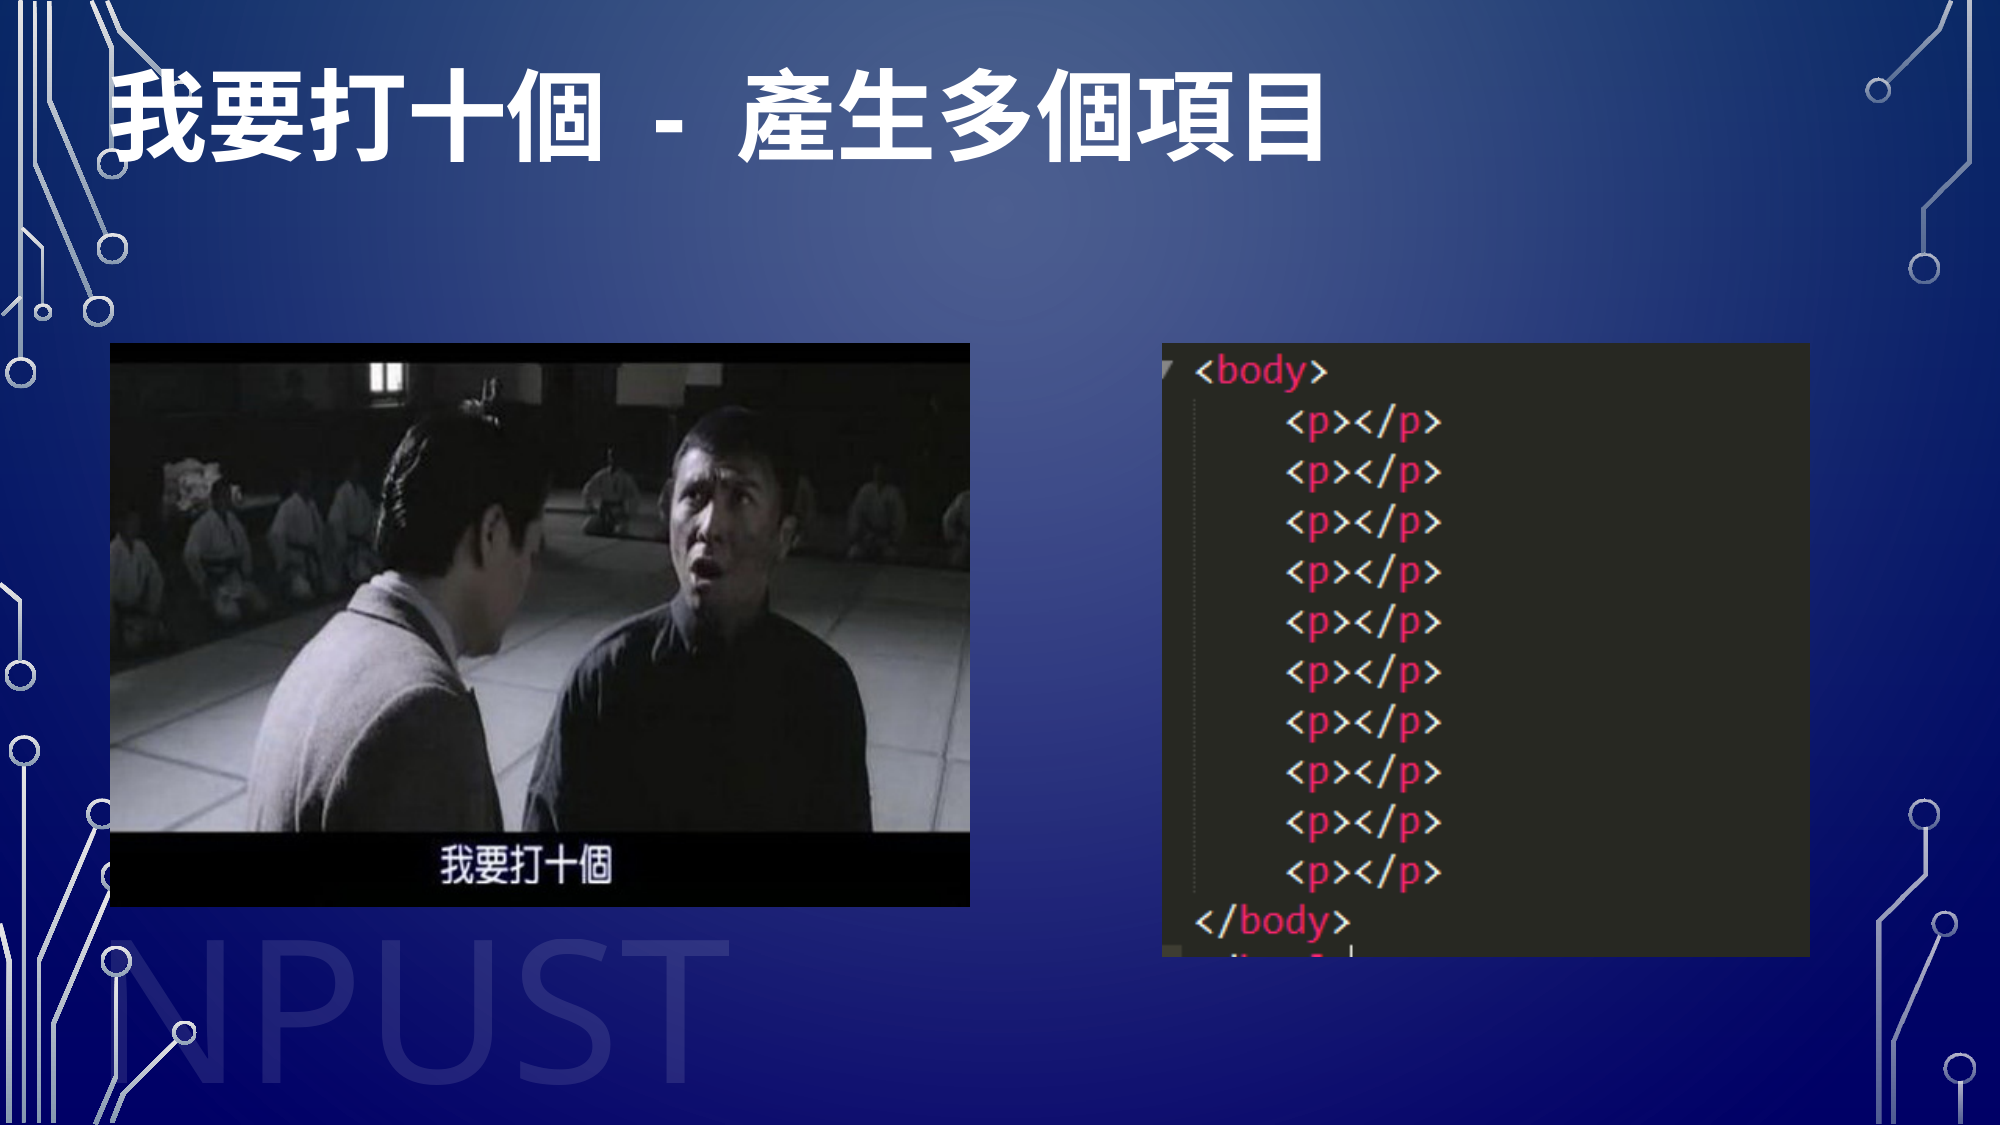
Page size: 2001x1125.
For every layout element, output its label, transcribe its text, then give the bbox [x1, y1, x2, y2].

picture [1162, 343, 1810, 957]
title 我要打十個 - 產生多個項目 [92, 28, 1908, 215]
picture [109, 343, 970, 907]
